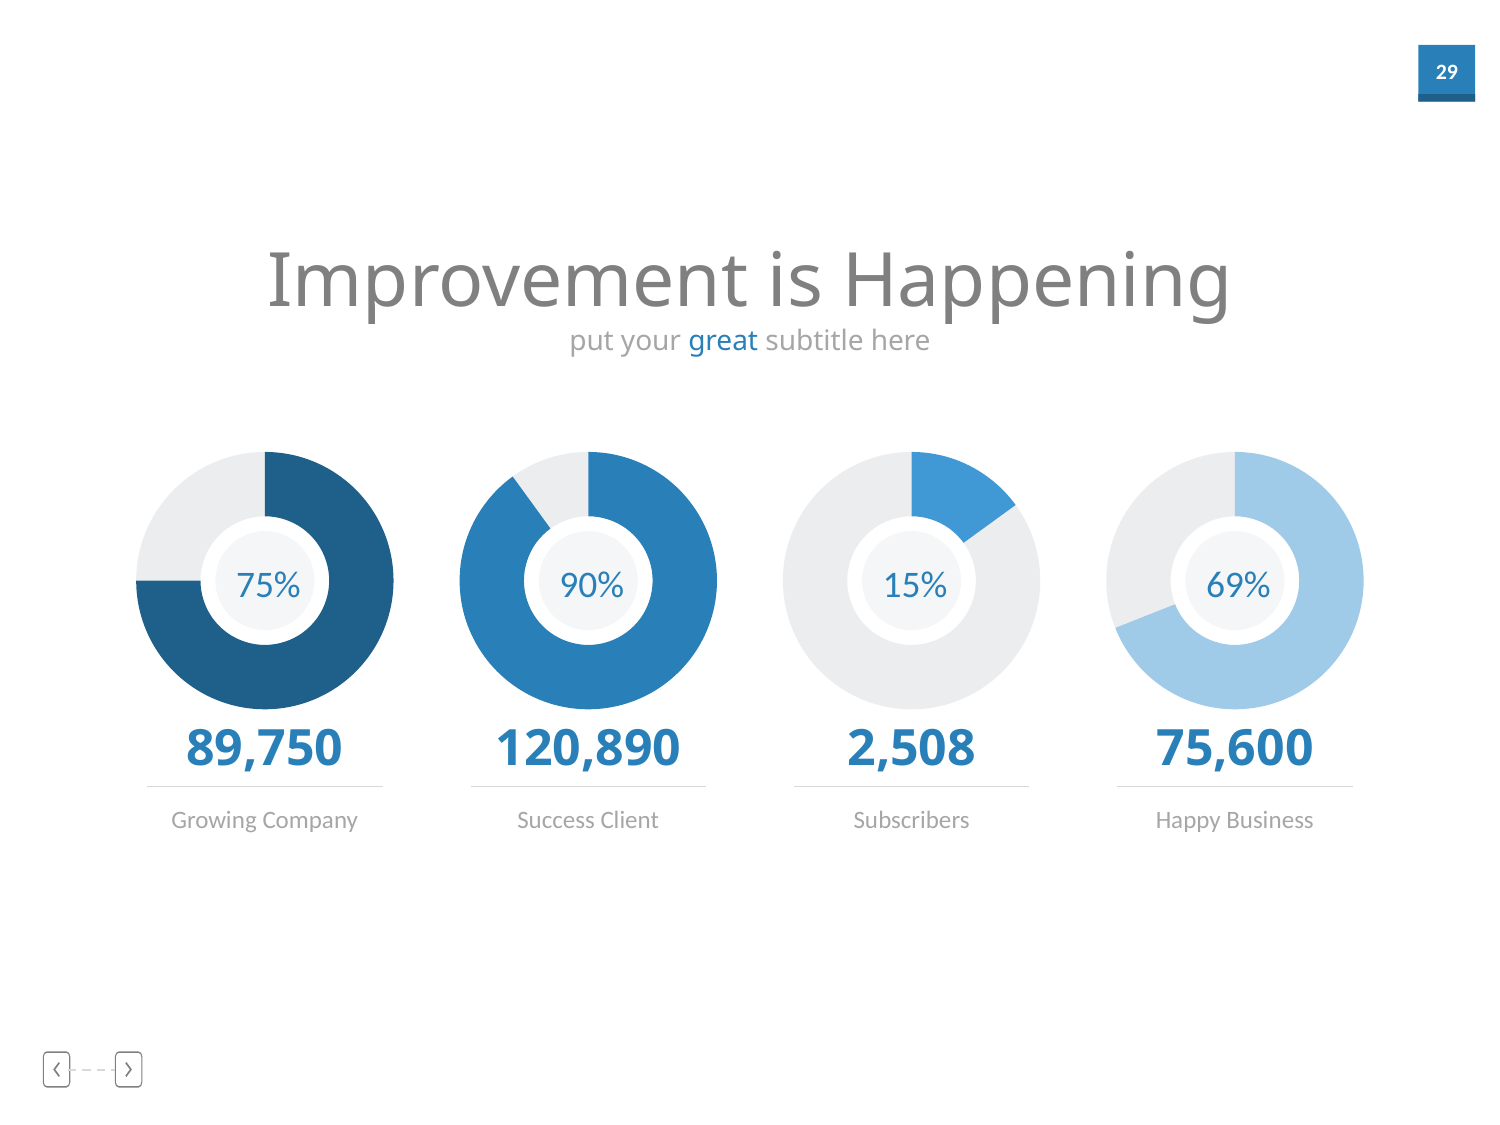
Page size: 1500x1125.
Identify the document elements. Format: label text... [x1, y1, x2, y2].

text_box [1117, 707, 1353, 842]
text_box Improvement is Happening [252, 224, 1248, 330]
text_box put your great subtitle here [554, 330, 946, 364]
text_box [793, 707, 1030, 842]
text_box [470, 707, 707, 842]
chart [123, 446, 407, 715]
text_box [147, 707, 383, 842]
chart [446, 446, 730, 715]
chart [1093, 446, 1377, 715]
chart [770, 446, 1053, 715]
